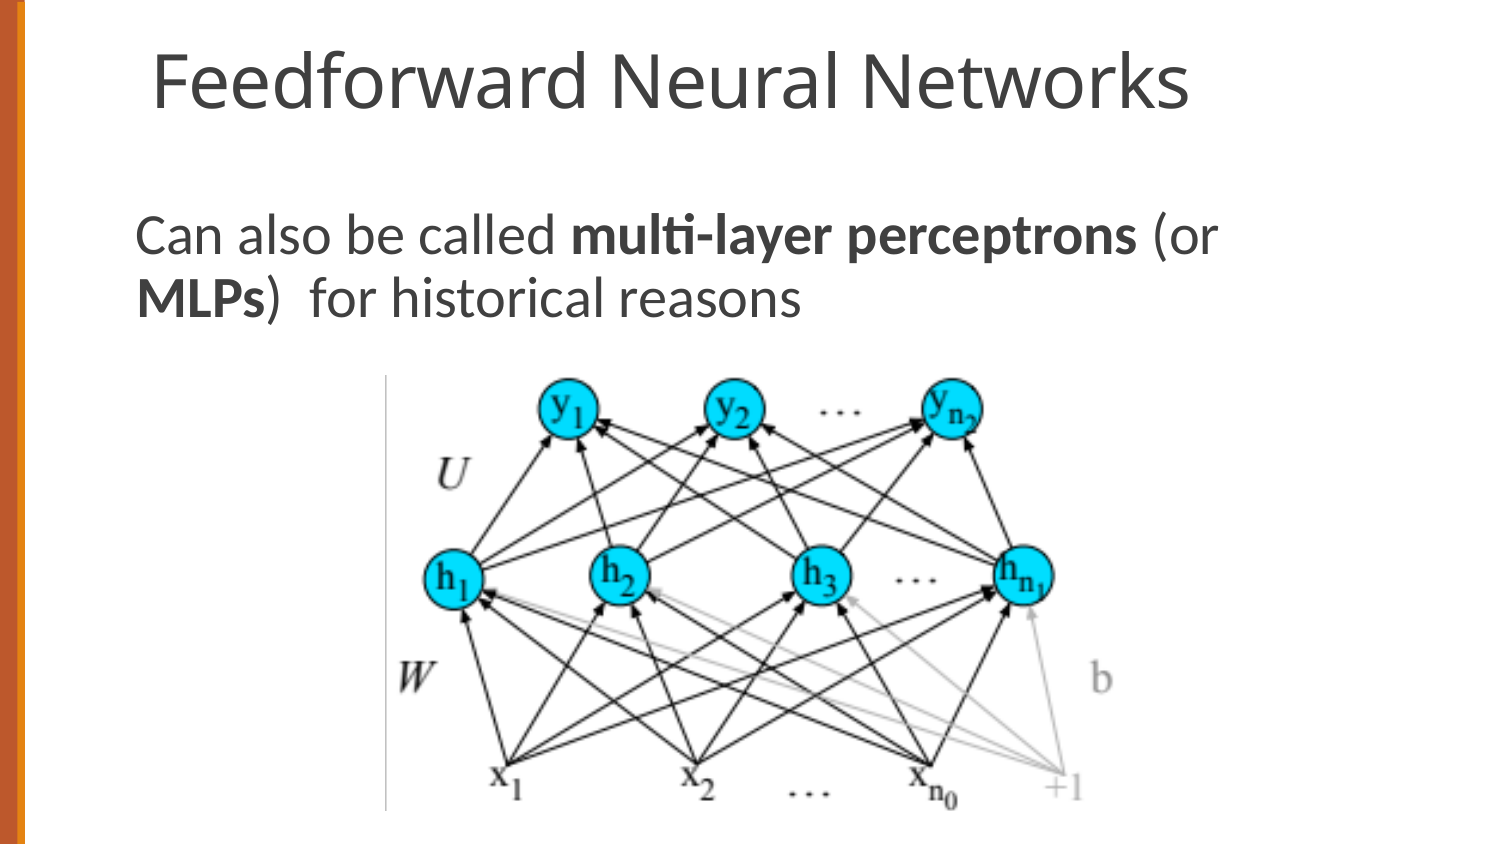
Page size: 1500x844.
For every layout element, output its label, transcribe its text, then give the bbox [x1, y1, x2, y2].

picture [384, 374, 1116, 811]
list Can also be called multi-layer perceptrons (or MLPs) for historical reasons [135, 196, 1373, 760]
title Feedforward Neural Networks [135, 19, 1373, 132]
